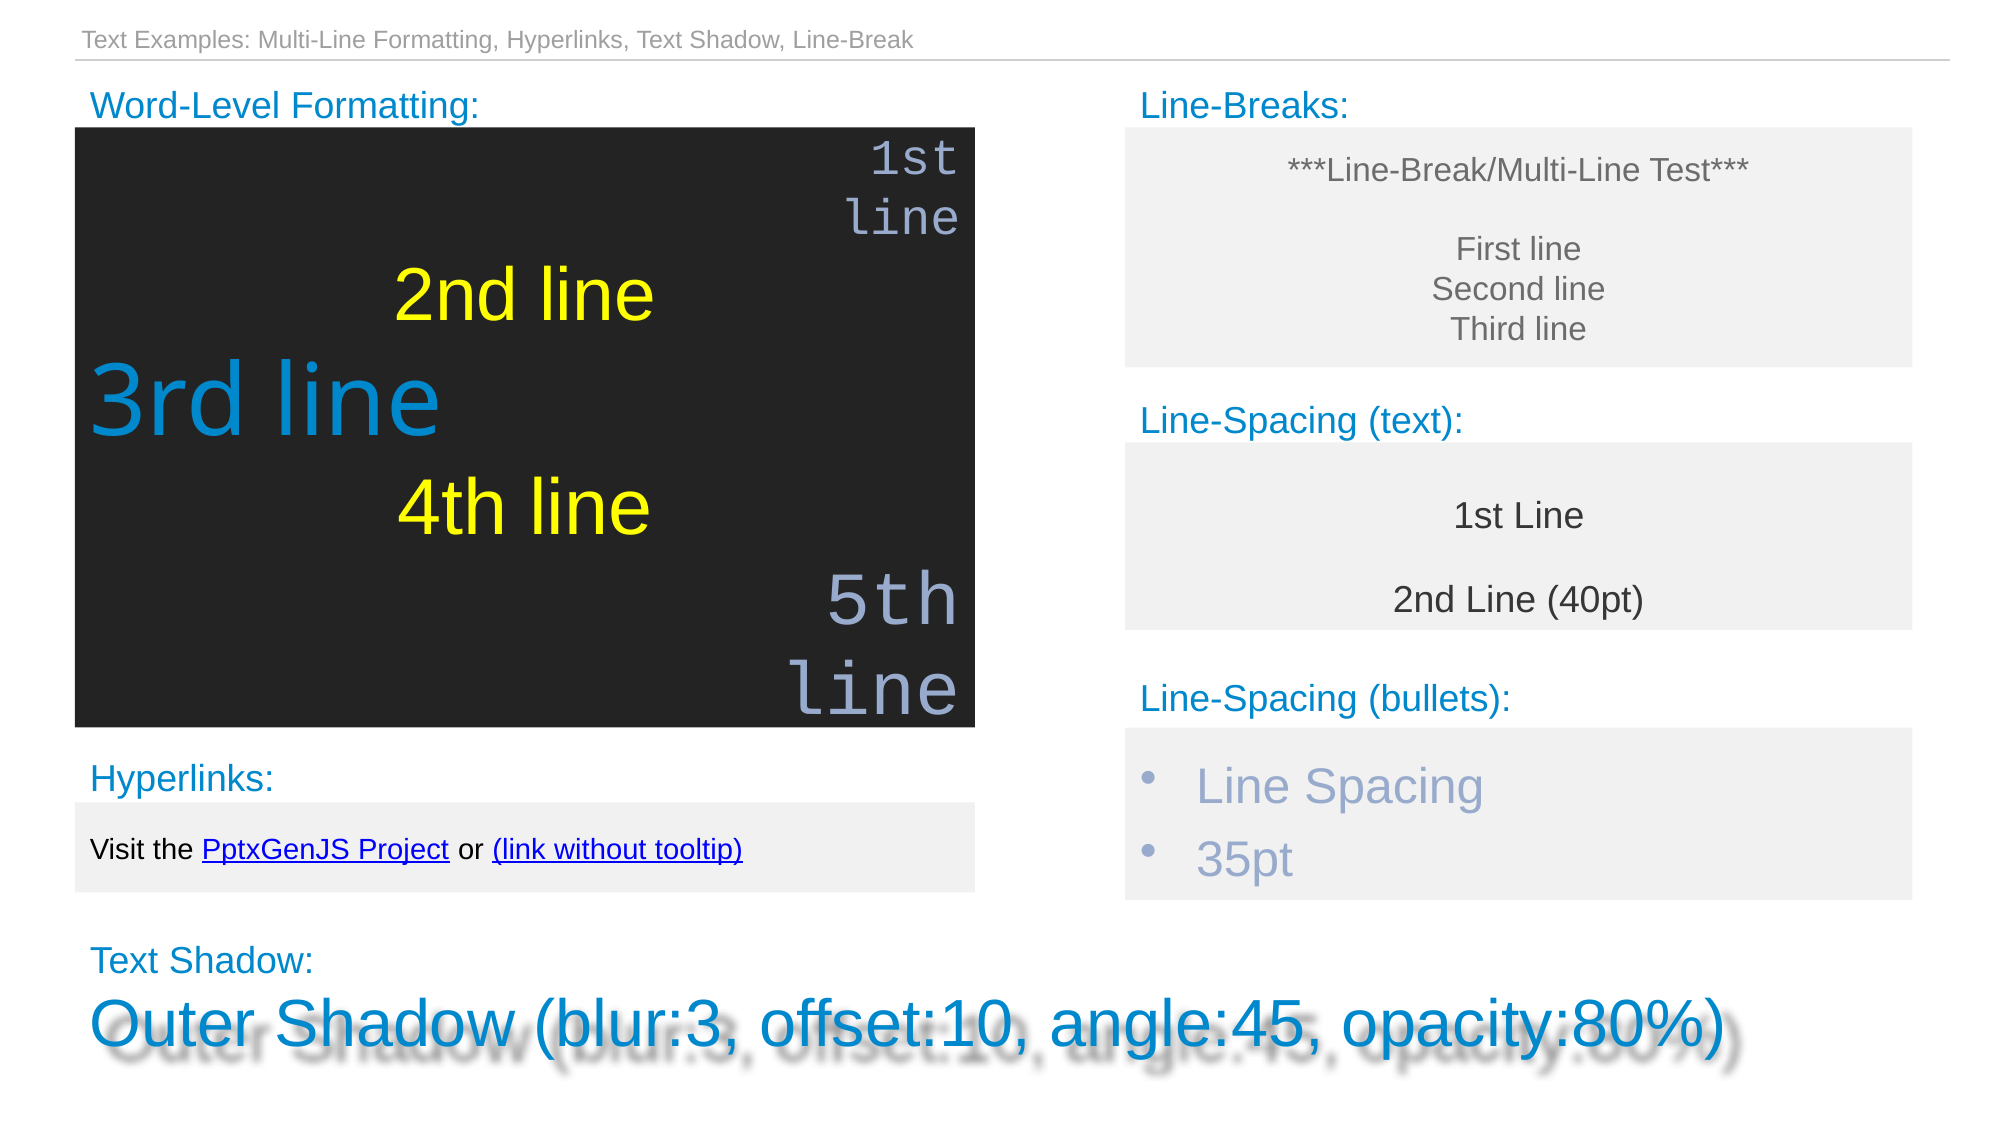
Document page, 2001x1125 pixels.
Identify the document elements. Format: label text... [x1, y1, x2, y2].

text_box Hyperlinks: [75, 750, 338, 802]
text_box Visit the PptxGenJS Project or (link without tooltip) [74, 802, 975, 893]
text_box Text Shadow: [75, 930, 1075, 974]
text_box Line-Breaks: [1125, 75, 1925, 132]
text_box Line-Spacing (bullets): [1125, 667, 1925, 725]
text_box 1st line 2nd line 3rd line 4th line 5th line [74, 127, 975, 728]
text_box Line-Spacing (text): [1125, 389, 1925, 447]
text_box Word-Level Formatting: [75, 75, 875, 127]
text_box 1st Line 2nd Line (40pt) [1125, 442, 1913, 630]
text_box ***Line-Break/Multi-Line Test*** First line Second line Third line [1125, 127, 1913, 368]
text_box Outer Shadow (blur:3, offset:10, angle:45, opacity:80%) [74, 974, 1875, 1065]
table_header Text Examples: Multi-Line Formatting, Hyperlinks, Text Shadow, Line-Break [75, 19, 1950, 59]
text_box Line Spacing 35pt [1125, 727, 1913, 900]
